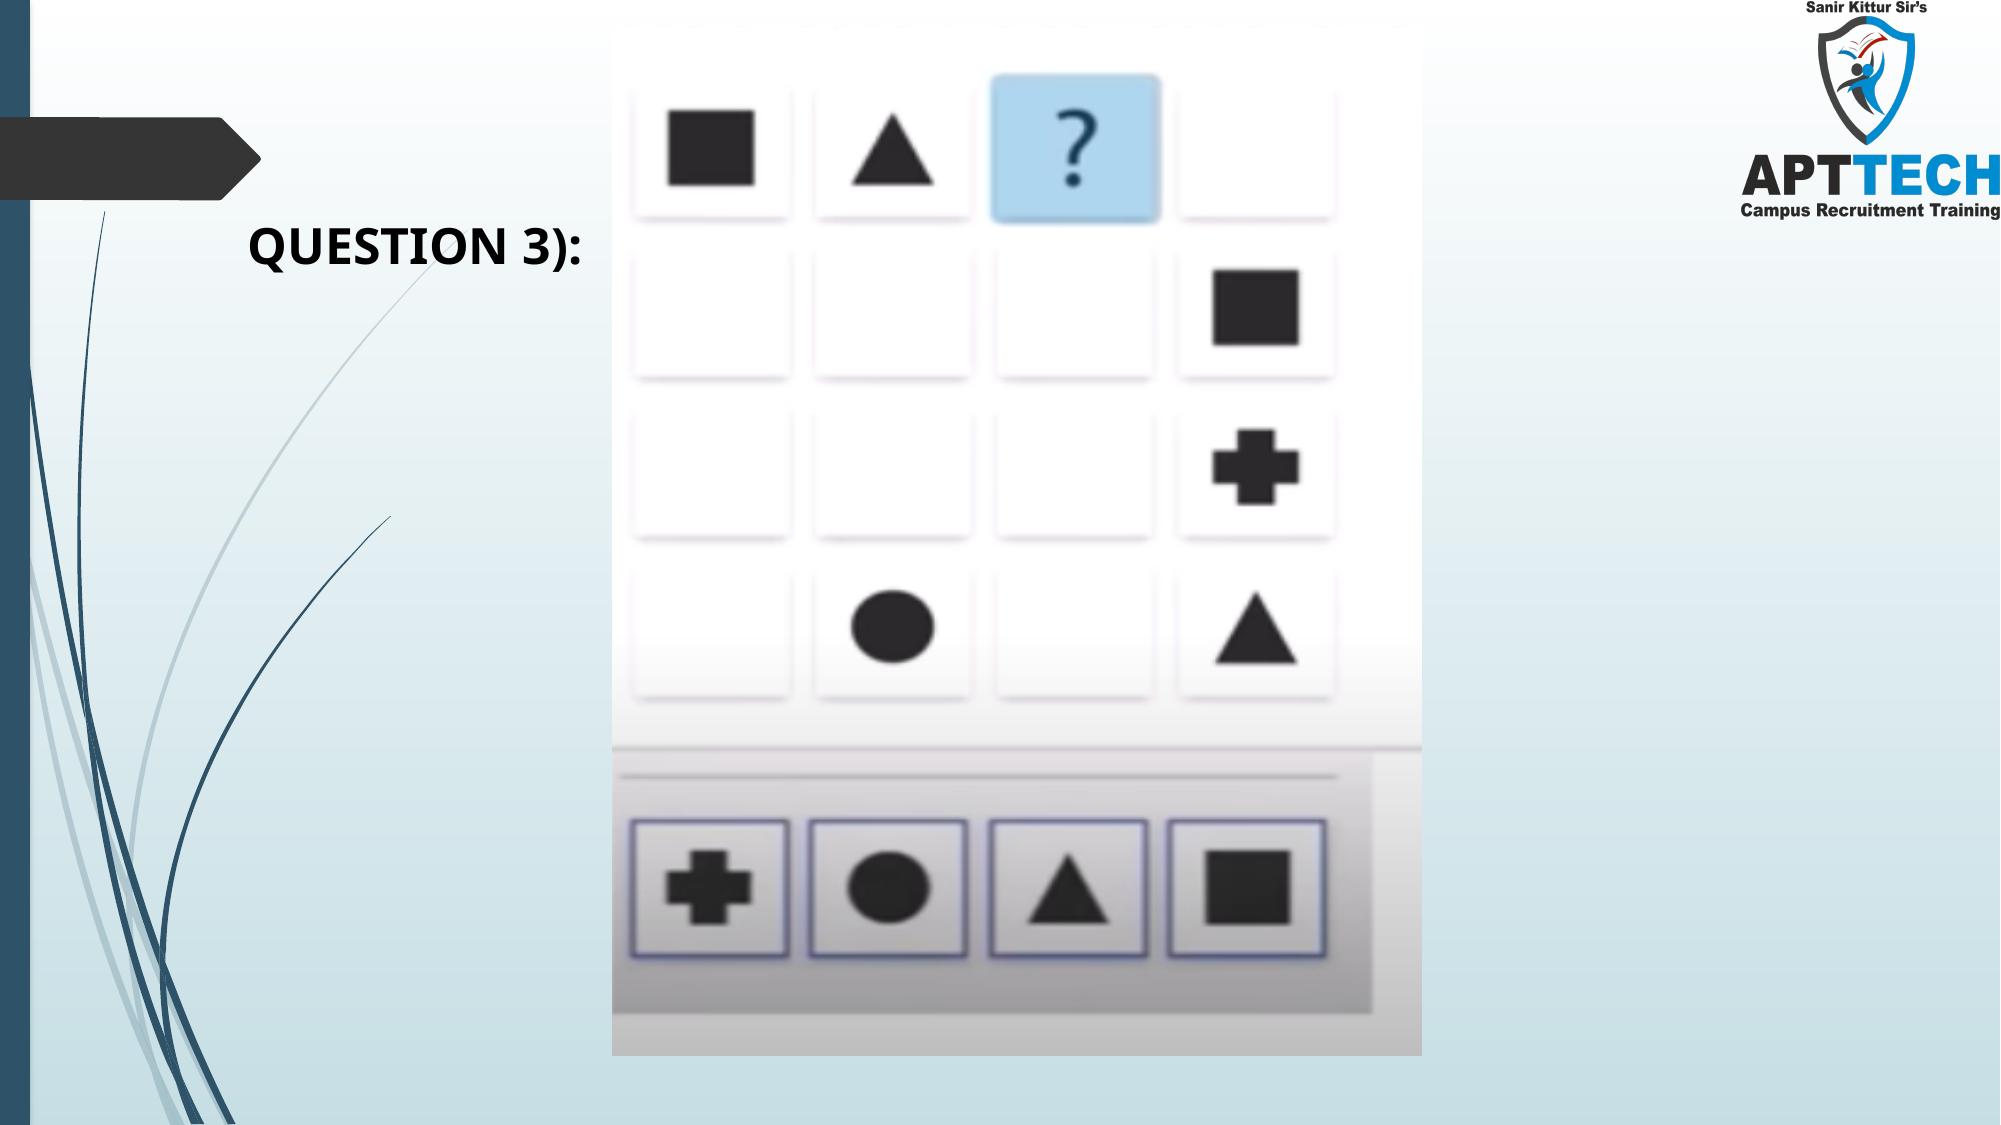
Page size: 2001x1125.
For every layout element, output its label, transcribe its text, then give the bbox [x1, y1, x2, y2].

text_box QUESTION 3): [233, 207, 598, 283]
picture [1740, 1, 2000, 220]
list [612, 26, 1422, 1056]
